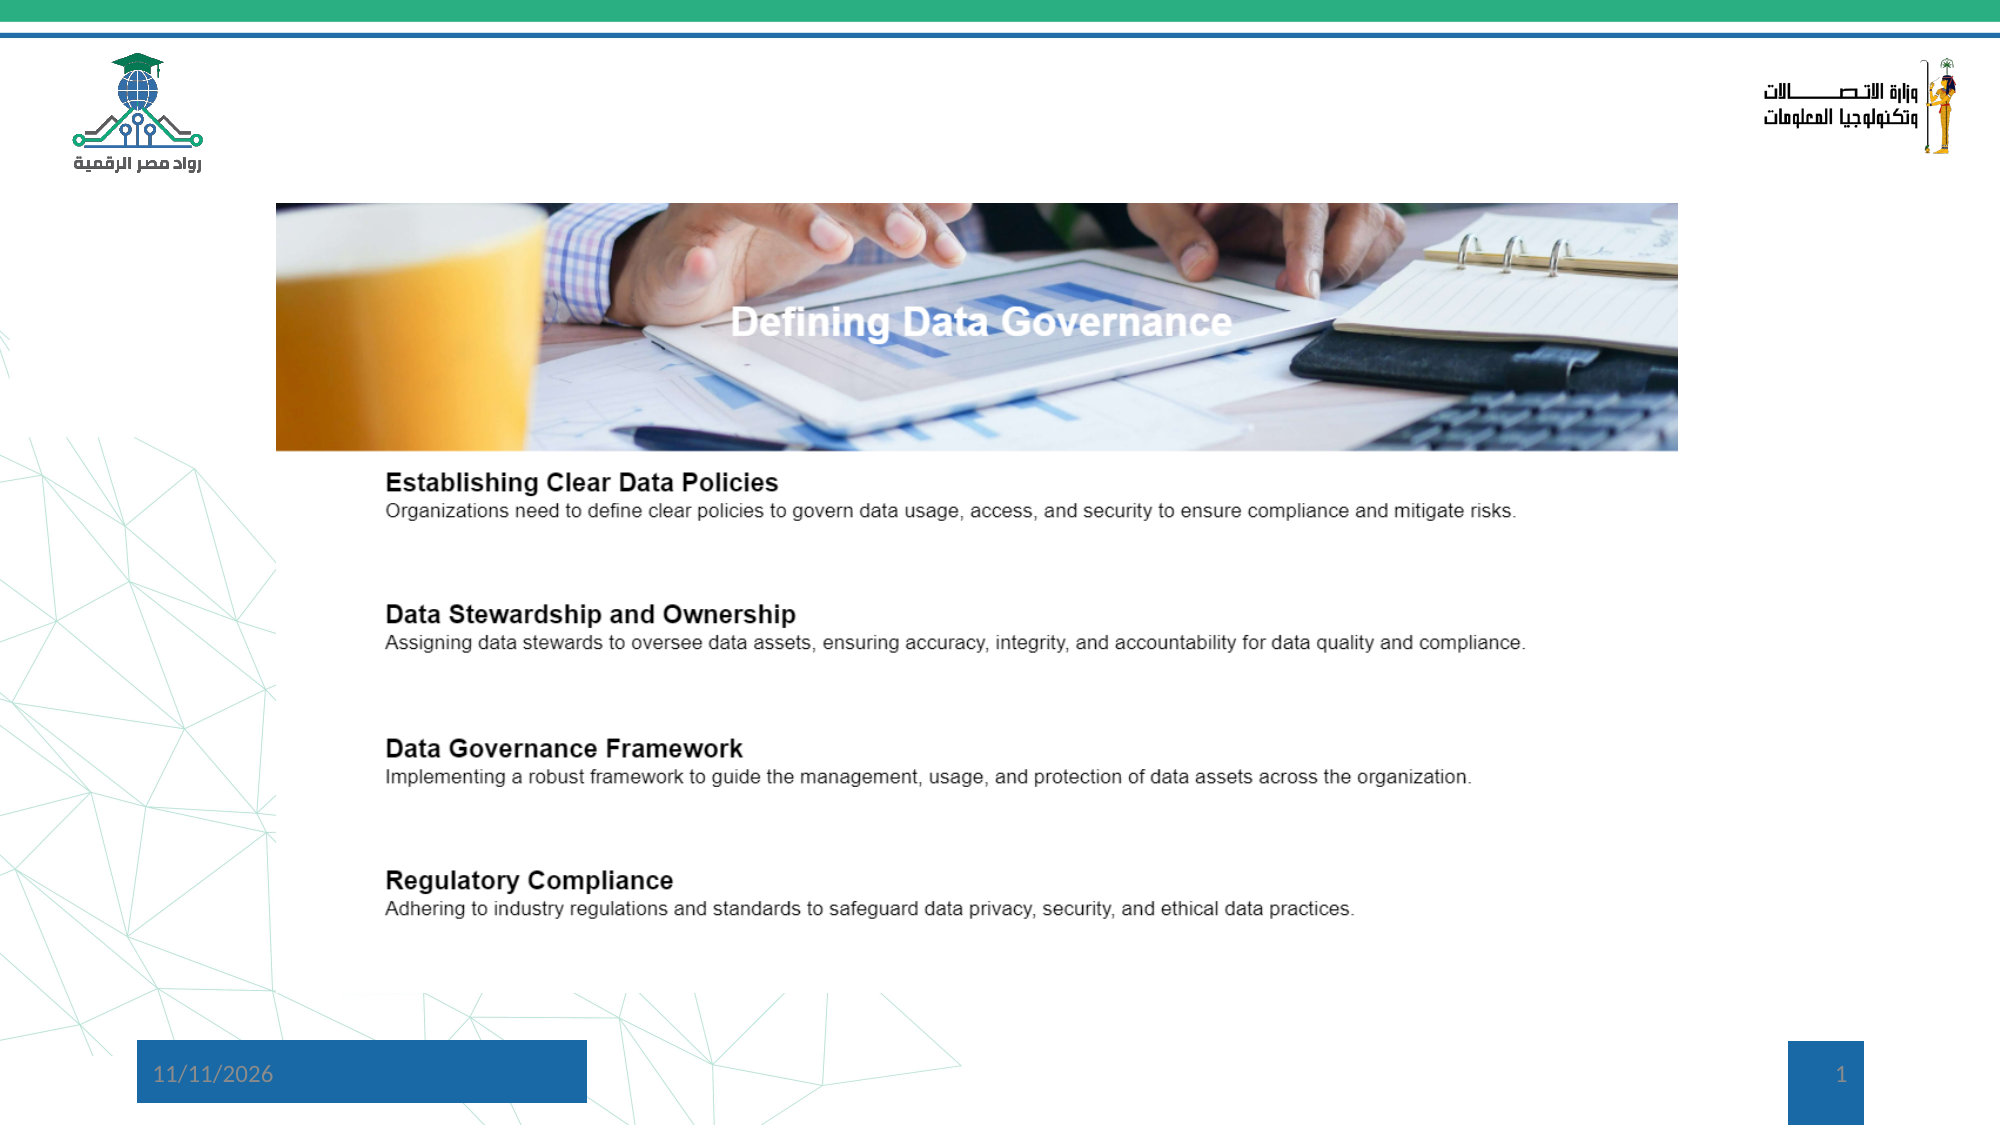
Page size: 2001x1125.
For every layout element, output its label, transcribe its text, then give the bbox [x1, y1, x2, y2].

slide_number 1 [1412, 1042, 1863, 1103]
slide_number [137, 1042, 588, 1103]
picture [0, 0, 2000, 1125]
